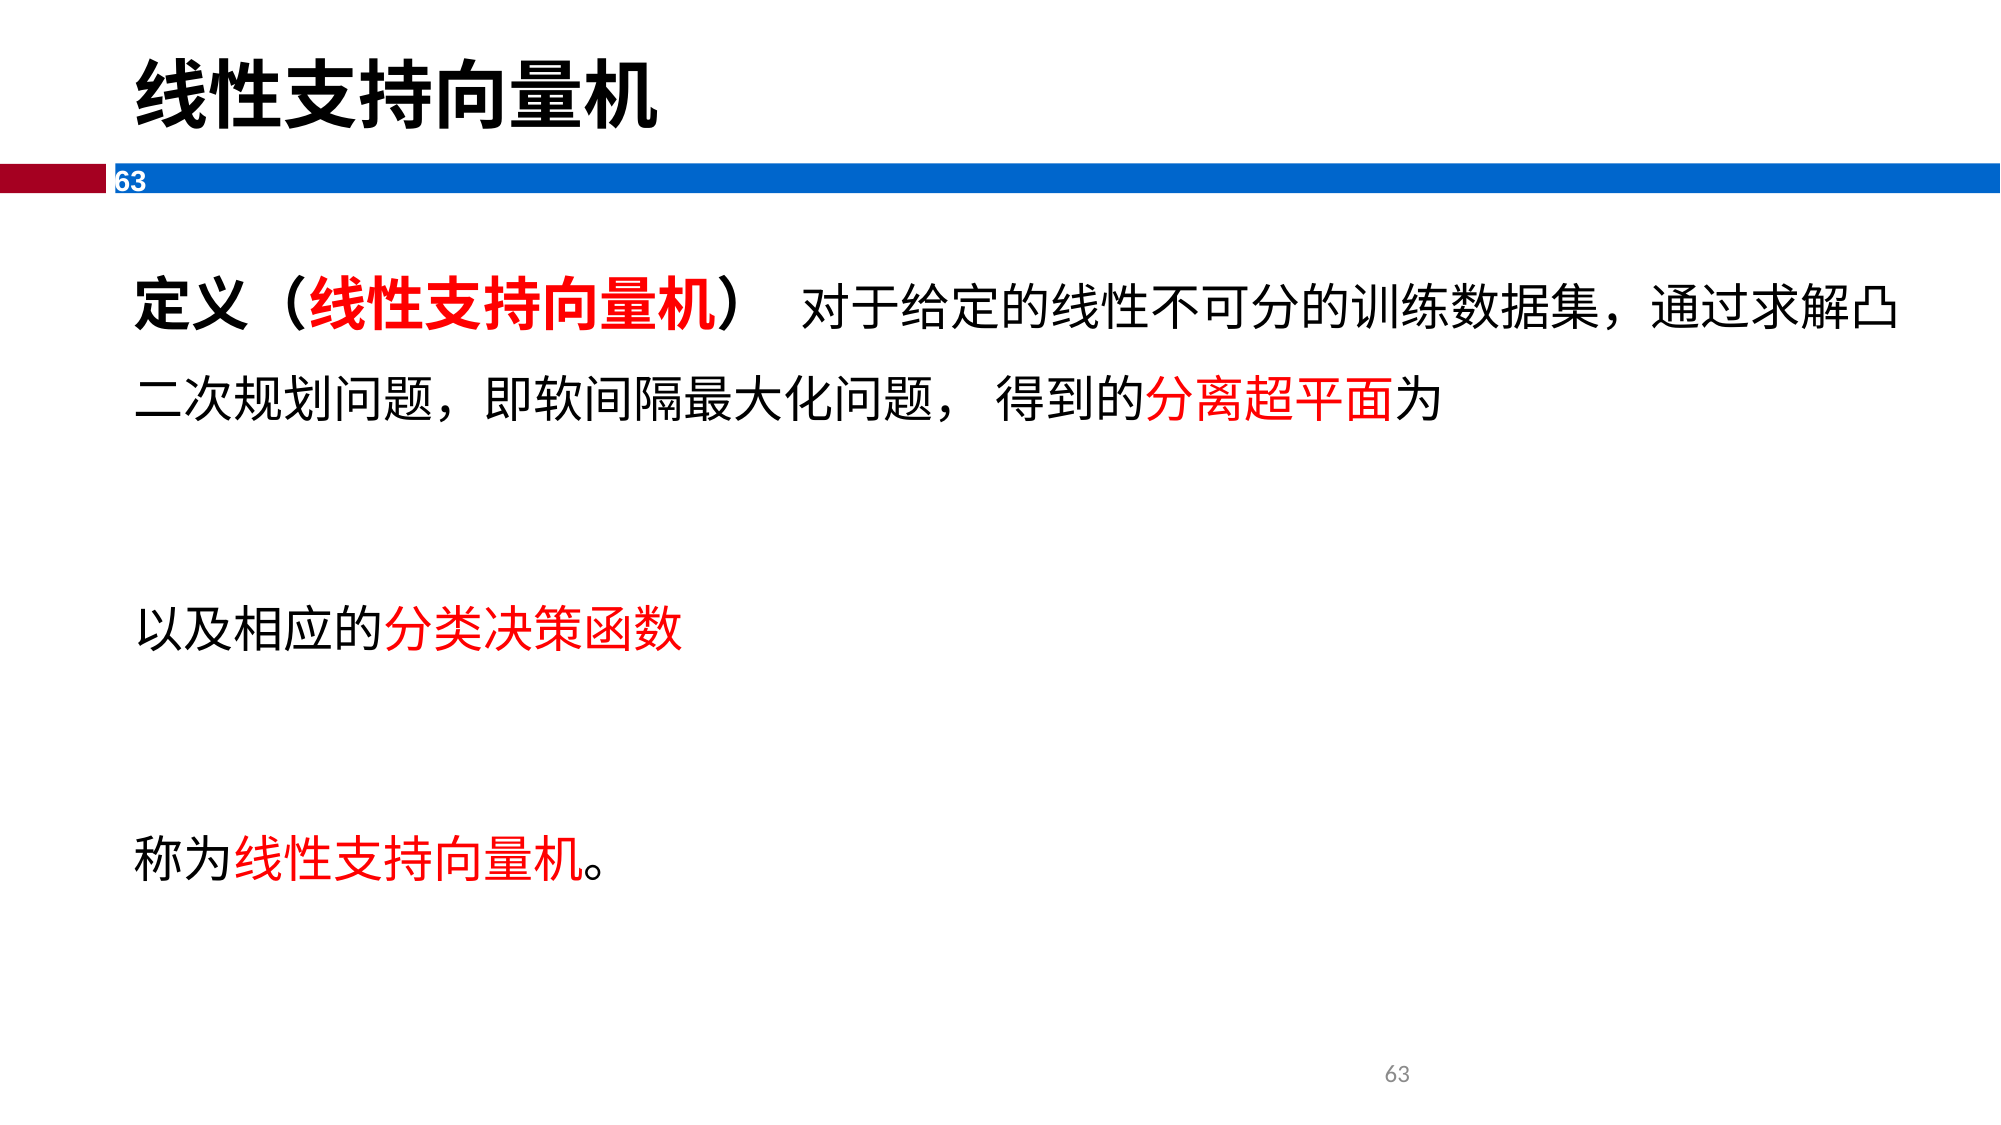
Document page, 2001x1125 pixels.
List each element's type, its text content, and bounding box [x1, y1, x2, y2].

title 线性支持向量机 [118, 36, 1939, 148]
slide_number 63 [1074, 1042, 1425, 1103]
